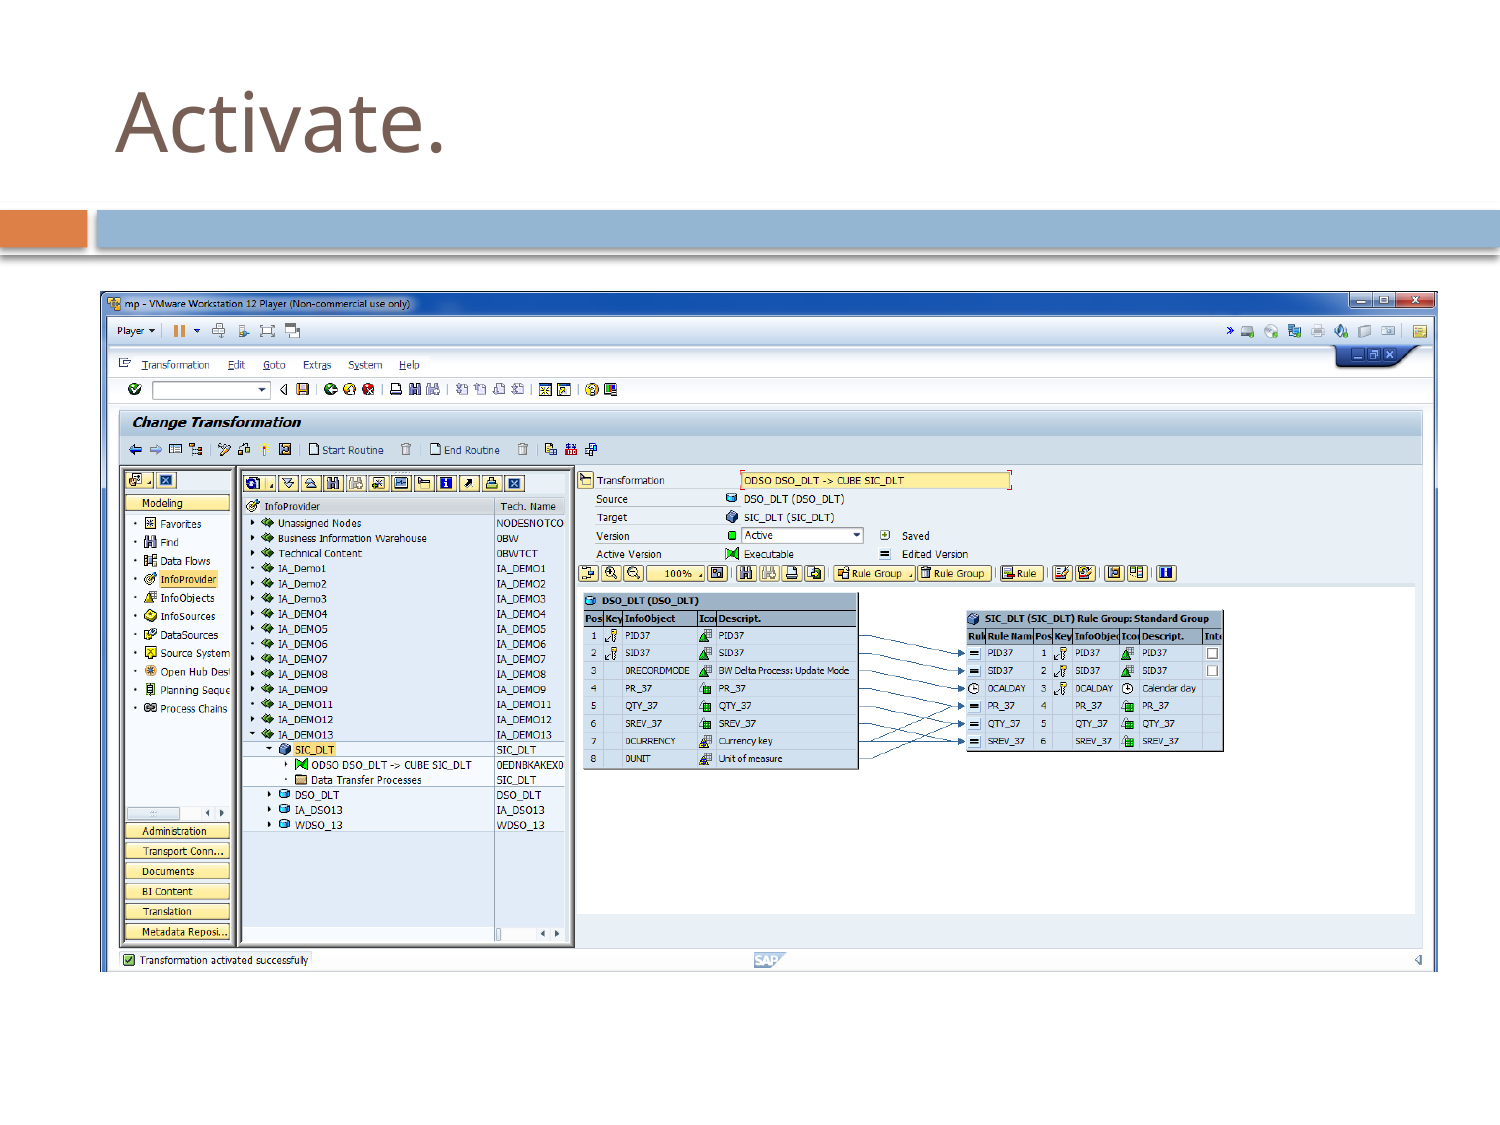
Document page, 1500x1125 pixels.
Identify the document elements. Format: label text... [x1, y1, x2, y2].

title Activate. [100, 37, 1438, 200]
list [100, 290, 1439, 972]
